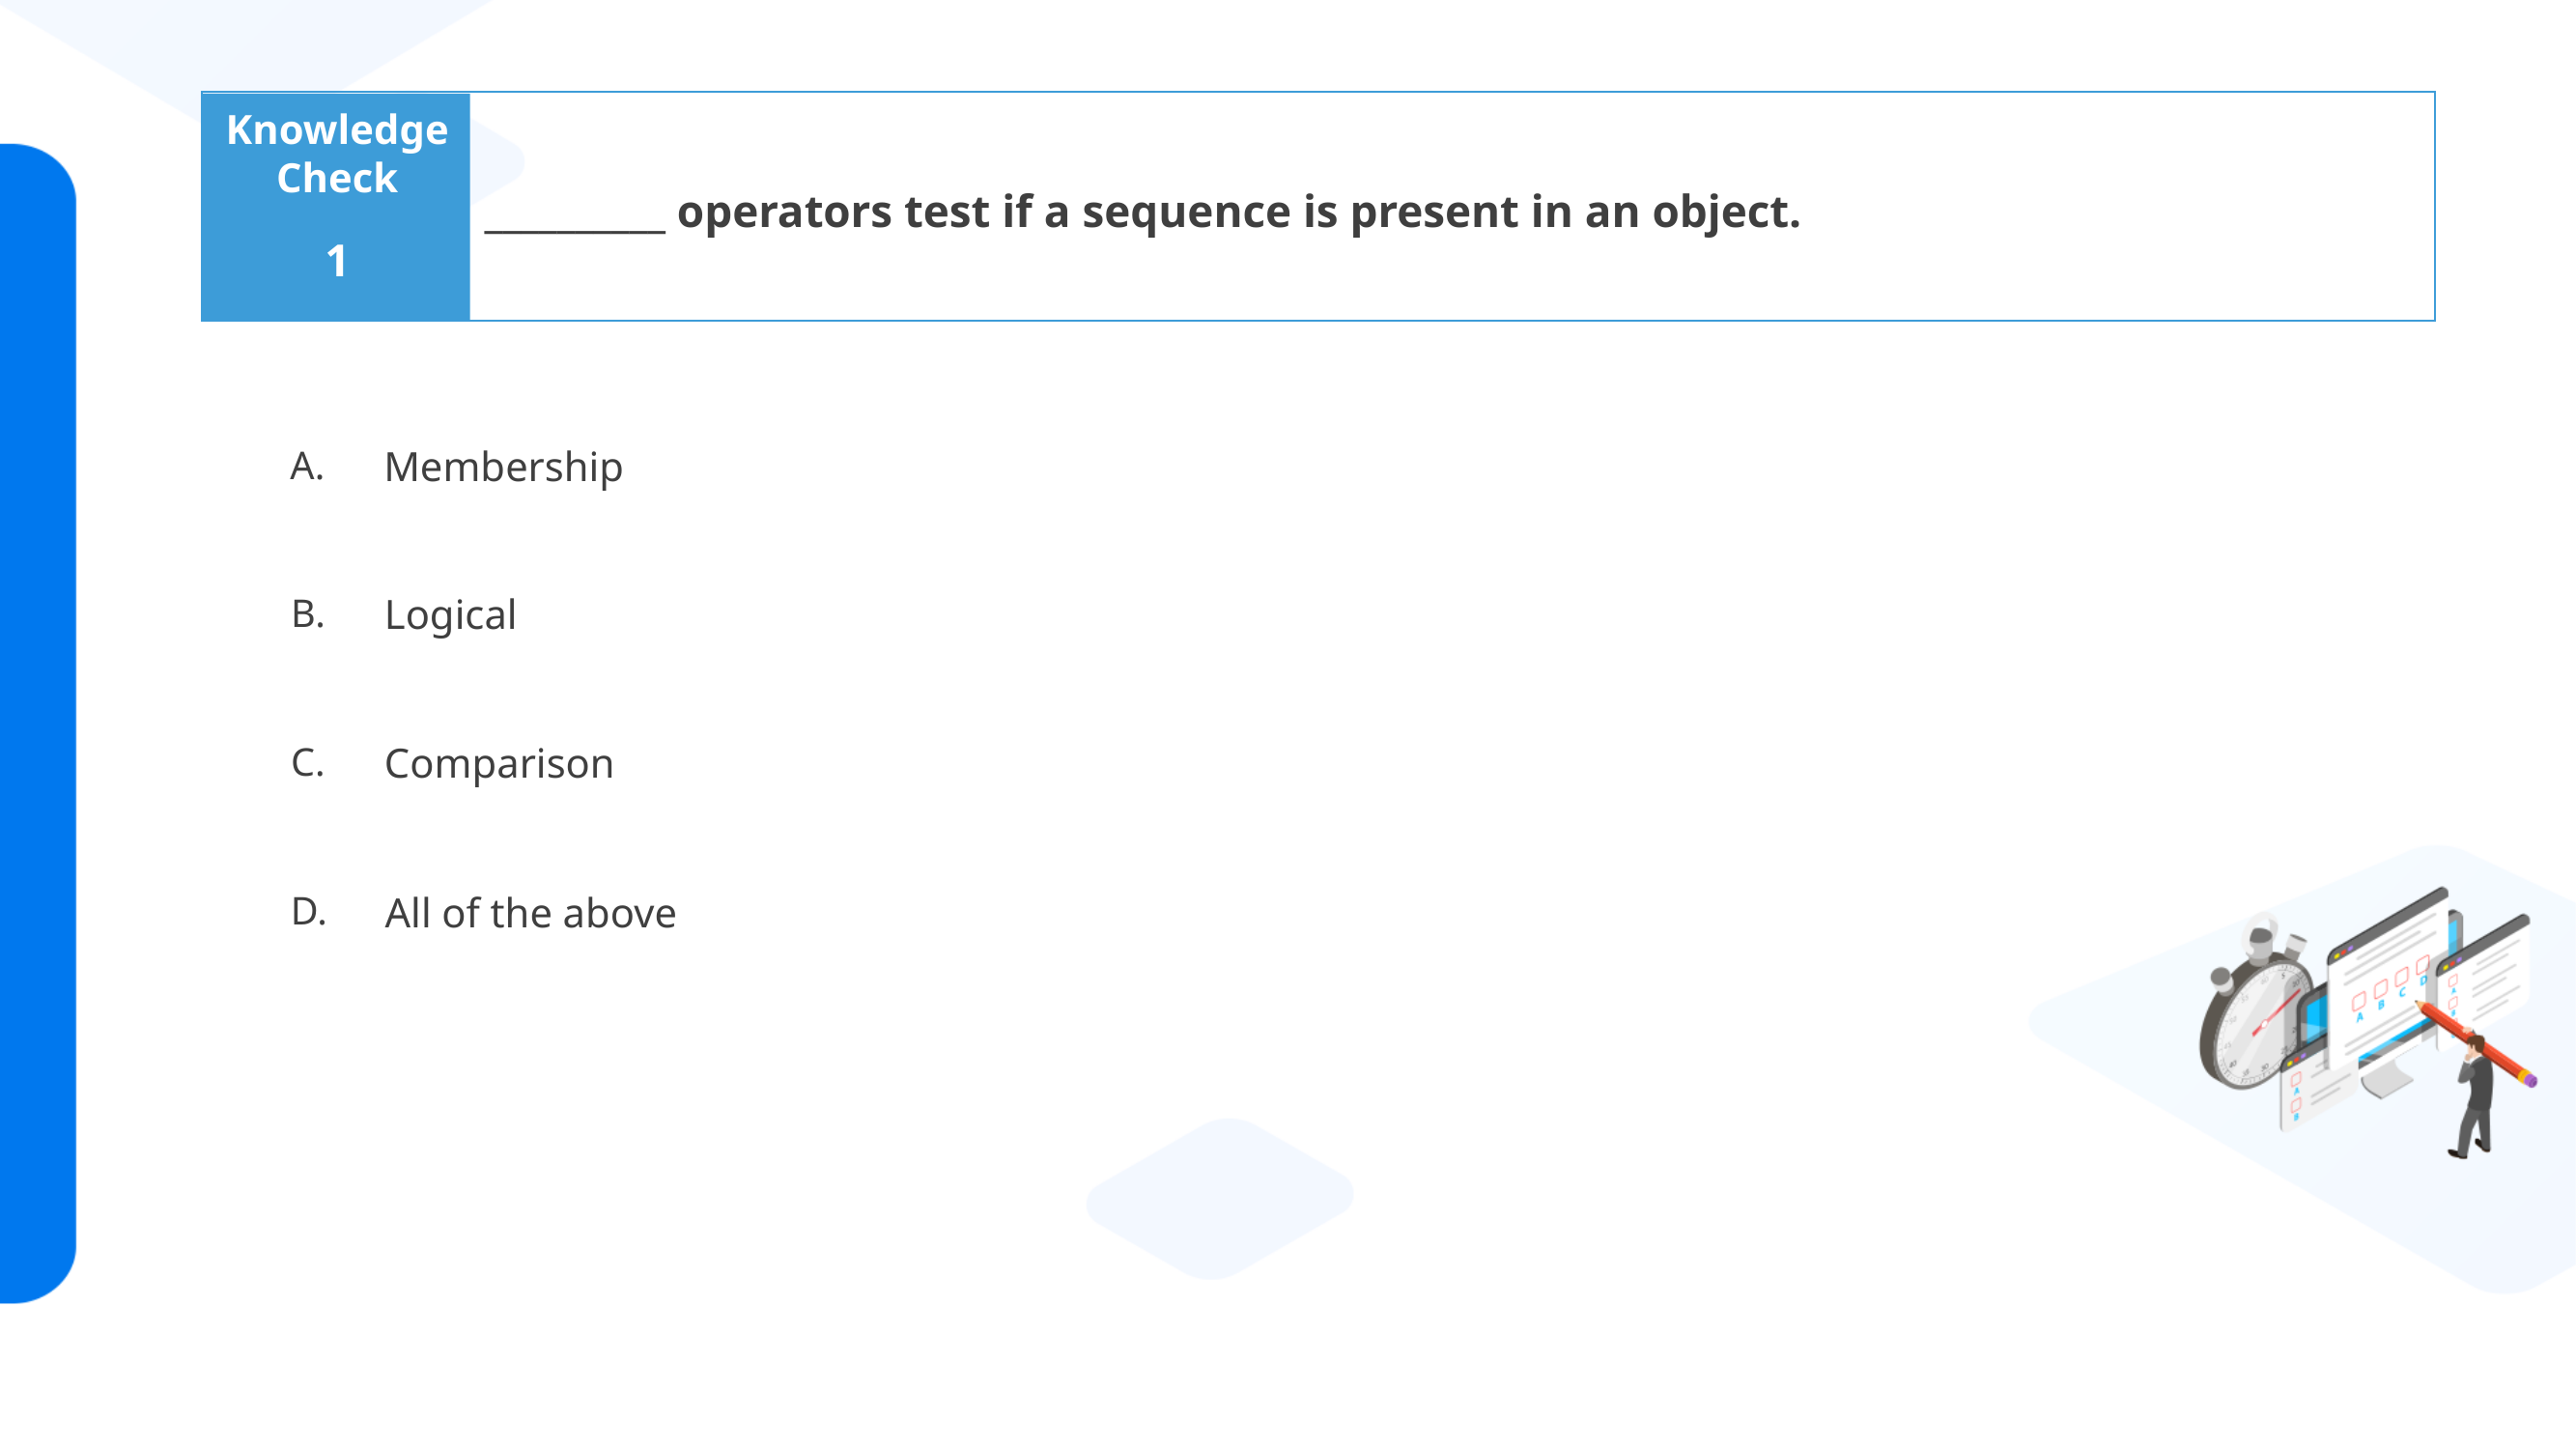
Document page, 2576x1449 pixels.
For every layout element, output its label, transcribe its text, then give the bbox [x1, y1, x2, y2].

list Comparison​ [369, 724, 2153, 857]
list __________ operators test if a sequence is present in an object.​ [469, 91, 2436, 322]
picture [0, 0, 2576, 1449]
list All of the above​ [370, 873, 2154, 1007]
list 1 [247, 188, 428, 321]
list Logical​ [369, 575, 2153, 708]
list Membership​ [369, 427, 2152, 560]
